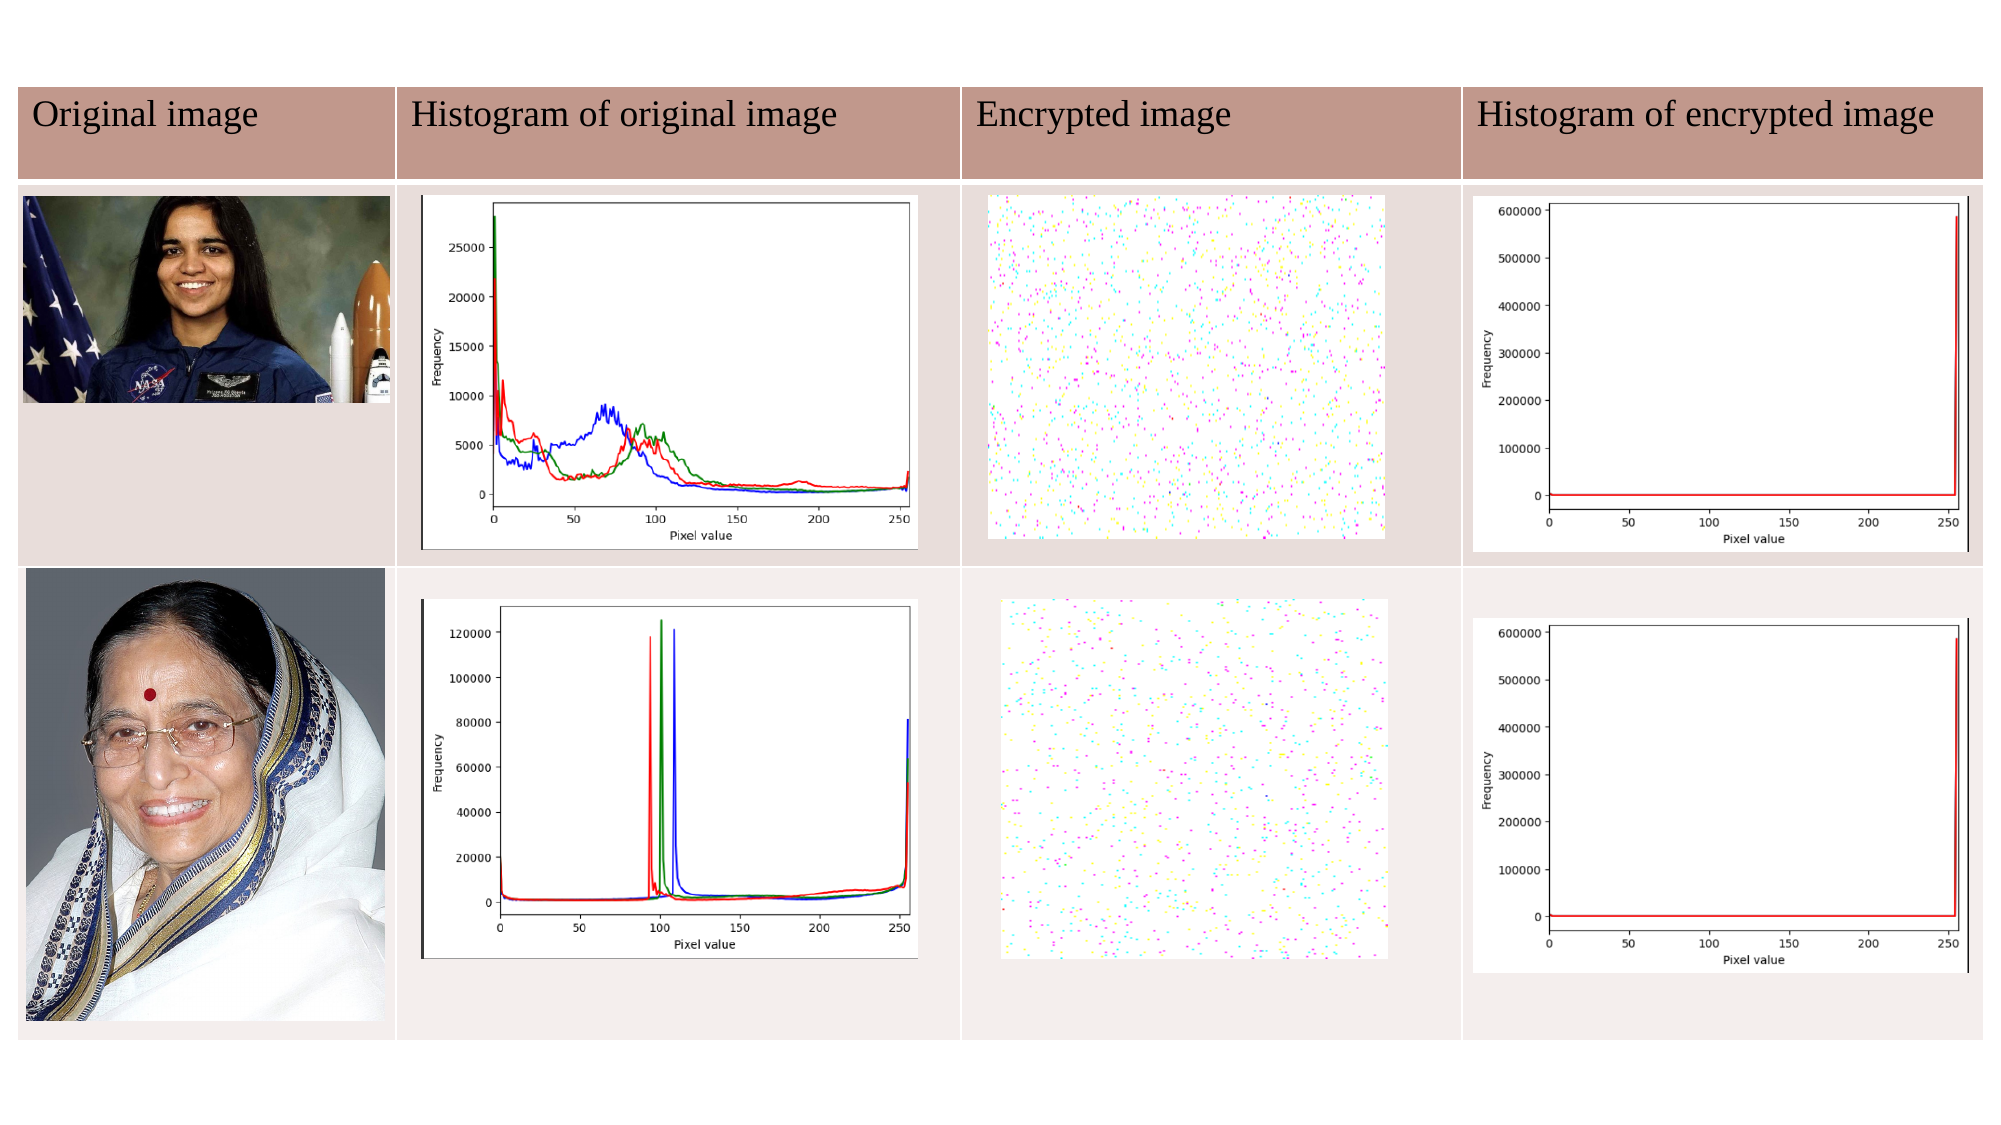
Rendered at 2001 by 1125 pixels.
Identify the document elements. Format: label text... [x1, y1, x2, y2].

table_cell [18, 568, 395, 1040]
picture [988, 195, 1385, 539]
table_header Histogram of encrypted image [1463, 87, 1983, 179]
table_header Histogram of original image [397, 87, 960, 179]
table_cell [18, 185, 395, 566]
picture [1473, 618, 1969, 973]
table_cell [397, 185, 960, 566]
table_cell [397, 568, 960, 1040]
picture [421, 599, 918, 959]
table_header Original image [18, 87, 395, 179]
table_header Encrypted image [962, 87, 1461, 179]
picture [1473, 196, 1969, 552]
picture [421, 195, 918, 550]
picture [1001, 599, 1388, 959]
table_cell [1463, 185, 1983, 566]
picture [26, 568, 385, 1021]
table_cell [962, 185, 1461, 566]
picture [23, 196, 390, 404]
table_cell [962, 568, 1461, 1040]
table_cell [1463, 568, 1983, 1040]
